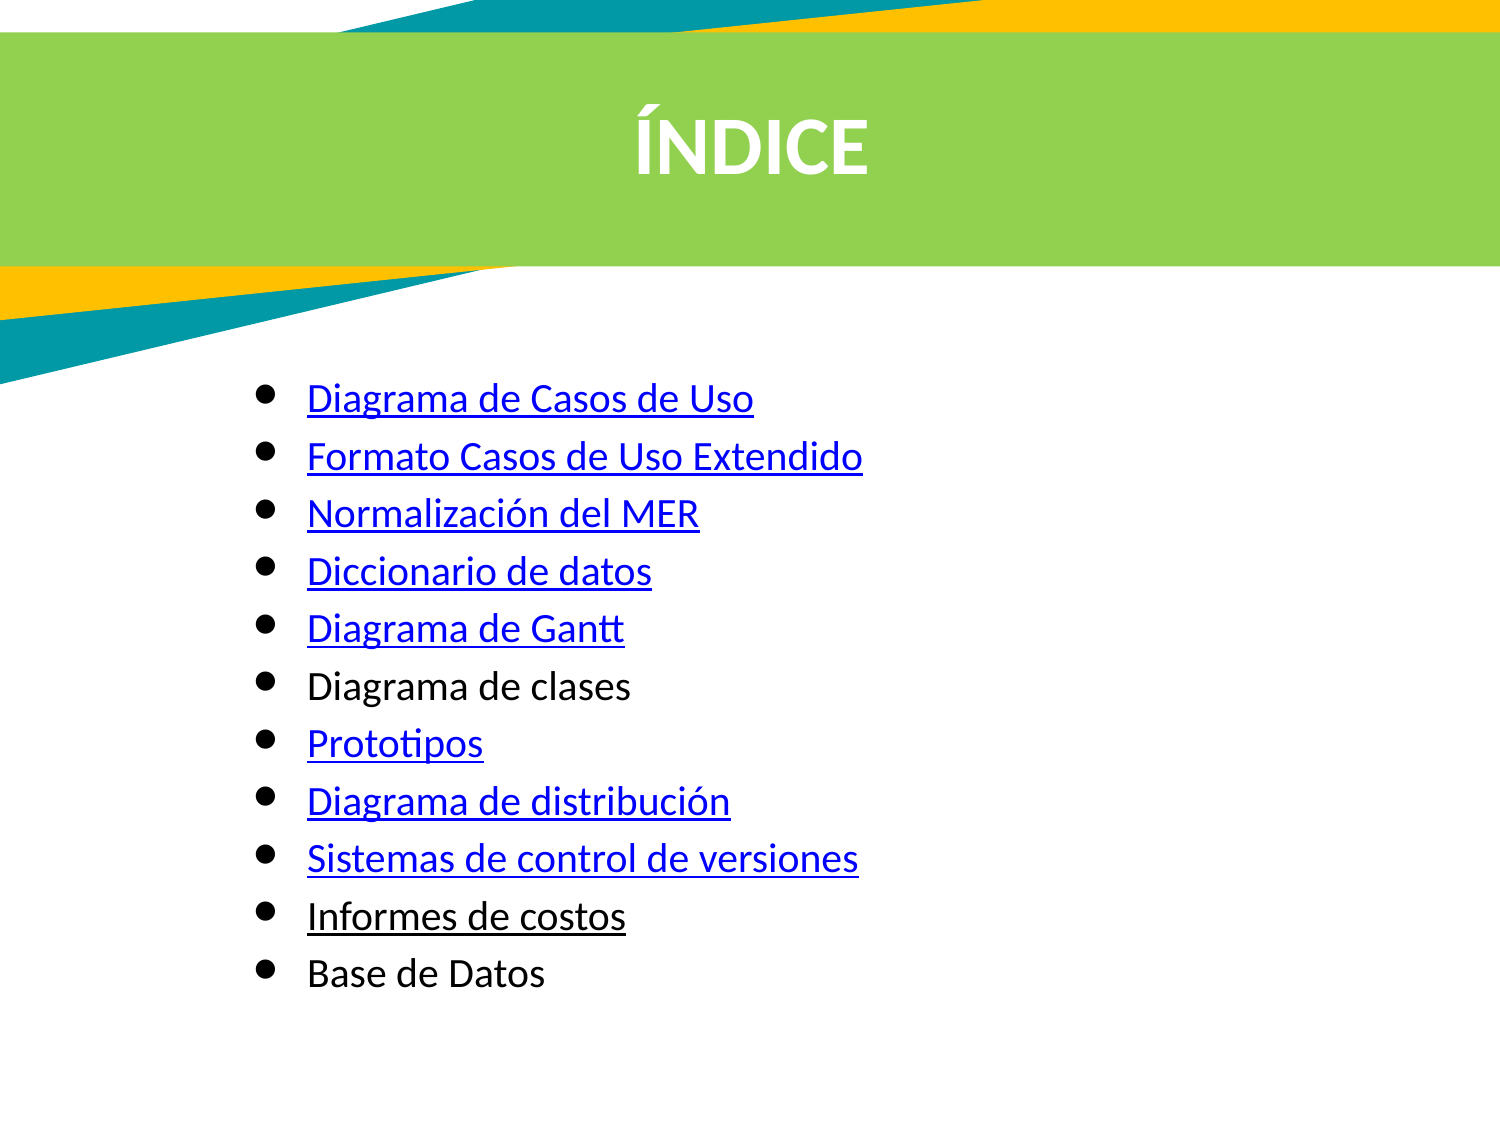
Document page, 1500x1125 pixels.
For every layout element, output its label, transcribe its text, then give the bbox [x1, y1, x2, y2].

text_box ÍNDICE [433, 42, 995, 240]
text_box Diagrama de Casos de Uso Formato Casos de Uso Extendido Normalización del MER Diccionario de datos Diagrama de Gantt Diagrama de clases Prototipos Diagrama de distribución Sistemas de control de versiones Informes de costos Base de Datos [217, 453, 1432, 992]
